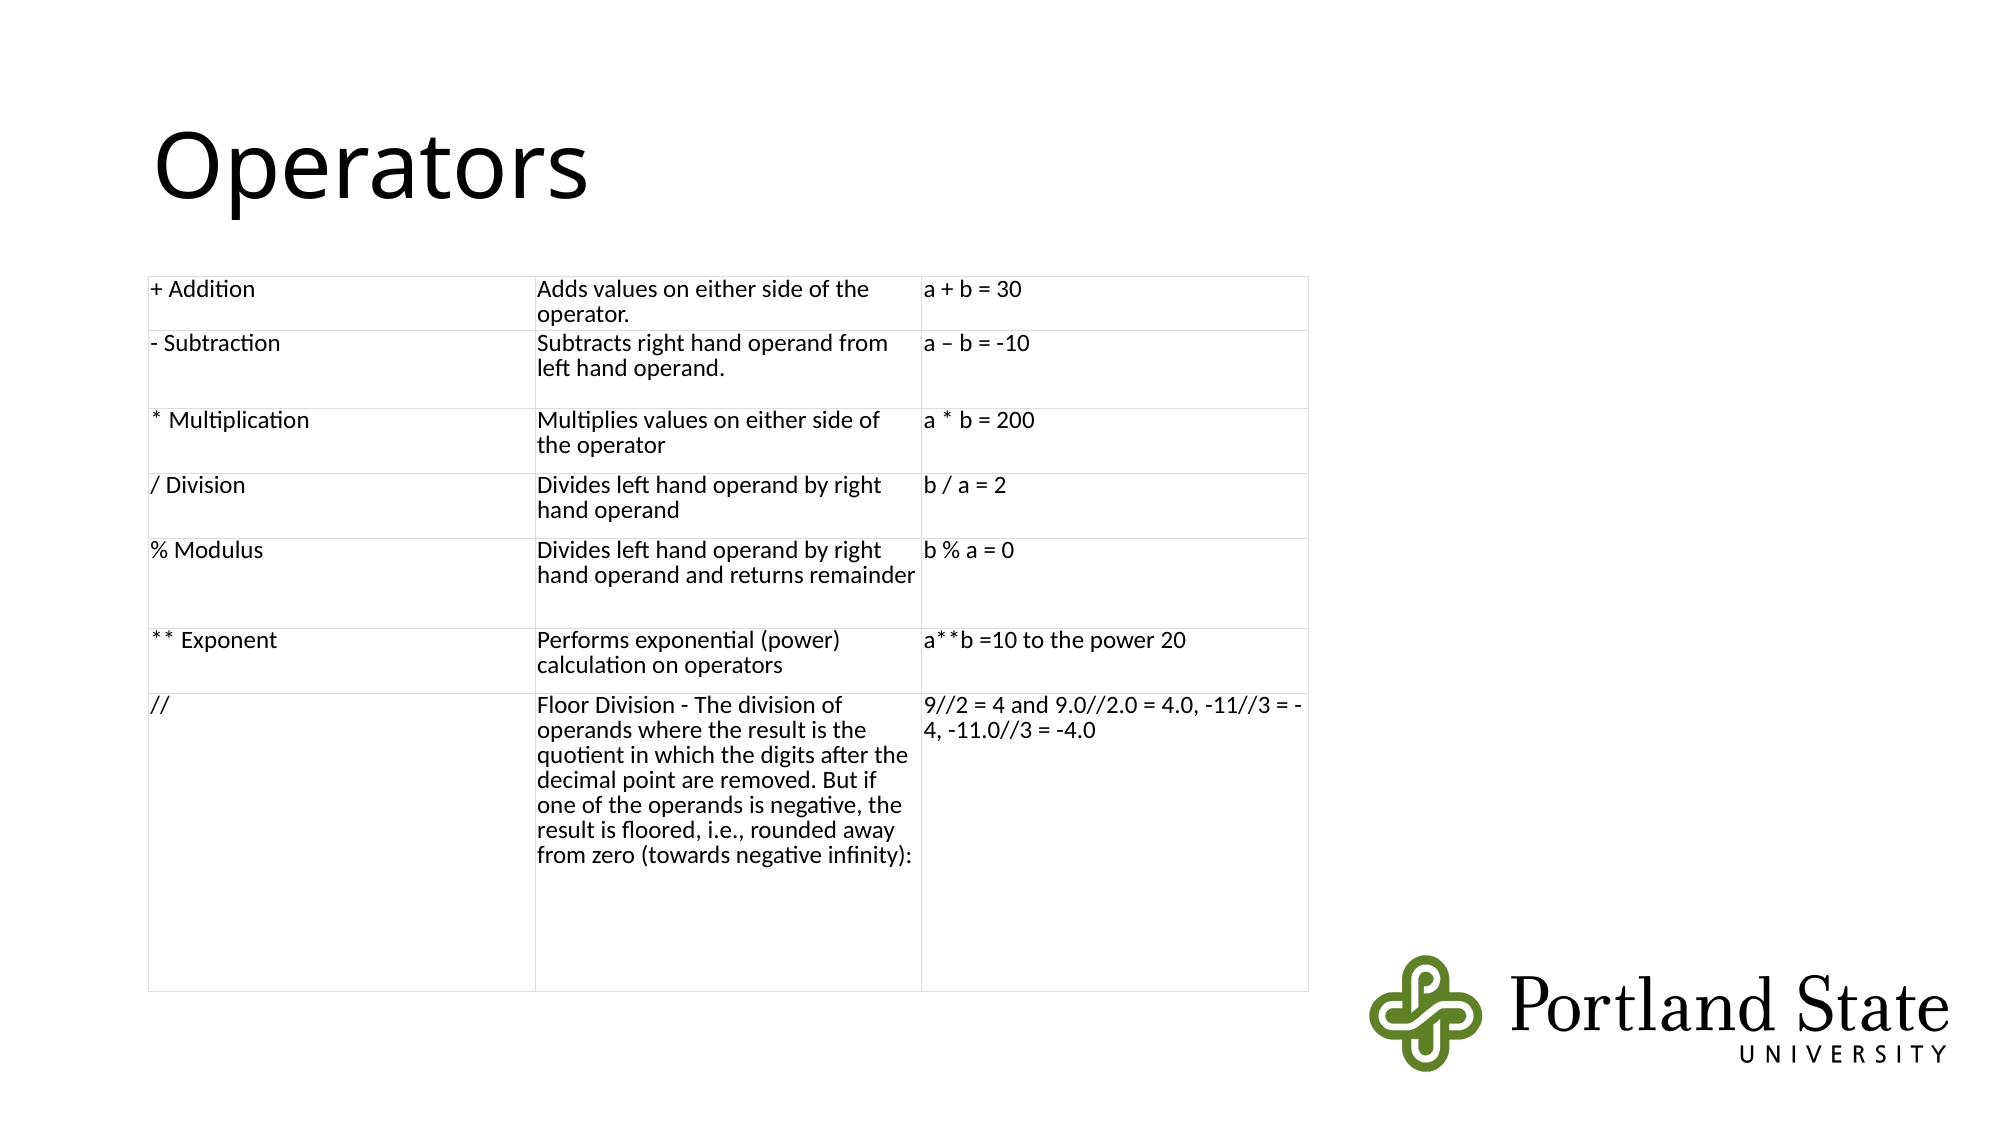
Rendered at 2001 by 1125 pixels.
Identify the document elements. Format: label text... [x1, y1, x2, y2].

table_header a + b = 30 [922, 277, 1308, 330]
table_cell / Division [149, 474, 535, 538]
table_cell Performs exponential (power) calculation on operators [536, 629, 921, 693]
table_cell Divides left hand operand by right hand operand [536, 474, 921, 538]
table_cell 9//2 = 4 and 9.0//2.0 = 4.0, -11//3 = -4, -11.0//3 = -4.0 [922, 694, 1308, 991]
table_cell % Modulus [149, 539, 535, 628]
table_cell ** Exponent [149, 629, 535, 693]
table_cell a**b =10 to the power 20 [922, 629, 1308, 693]
title Operators [137, 59, 1863, 278]
picture [1347, 929, 1970, 1097]
table_cell Divides left hand operand by right hand operand and returns remainder [536, 539, 921, 628]
table_cell b % a = 0 [922, 539, 1308, 628]
table_cell a * b = 200 [922, 409, 1308, 473]
table_cell // [149, 694, 535, 991]
table_header Adds values on either side of the operator. [536, 277, 921, 330]
table_cell b / a = 2 [922, 474, 1308, 538]
table_cell Subtracts right hand operand from left hand operand. [536, 331, 921, 408]
table_header + Addition [149, 277, 535, 330]
table_cell * Multiplication [149, 409, 535, 473]
table_cell Multiplies values on either side of the operator [536, 409, 921, 473]
table_cell - Subtraction [149, 331, 535, 408]
table_cell Floor Division - The division of operands where the result is the quotient in which the digits after the decimal point are removed. But if one of the operands is negative, the result is floored, i.e., rounded away from zero (towards negative infinity): [536, 694, 921, 991]
table_cell a – b = -10 [922, 331, 1308, 408]
